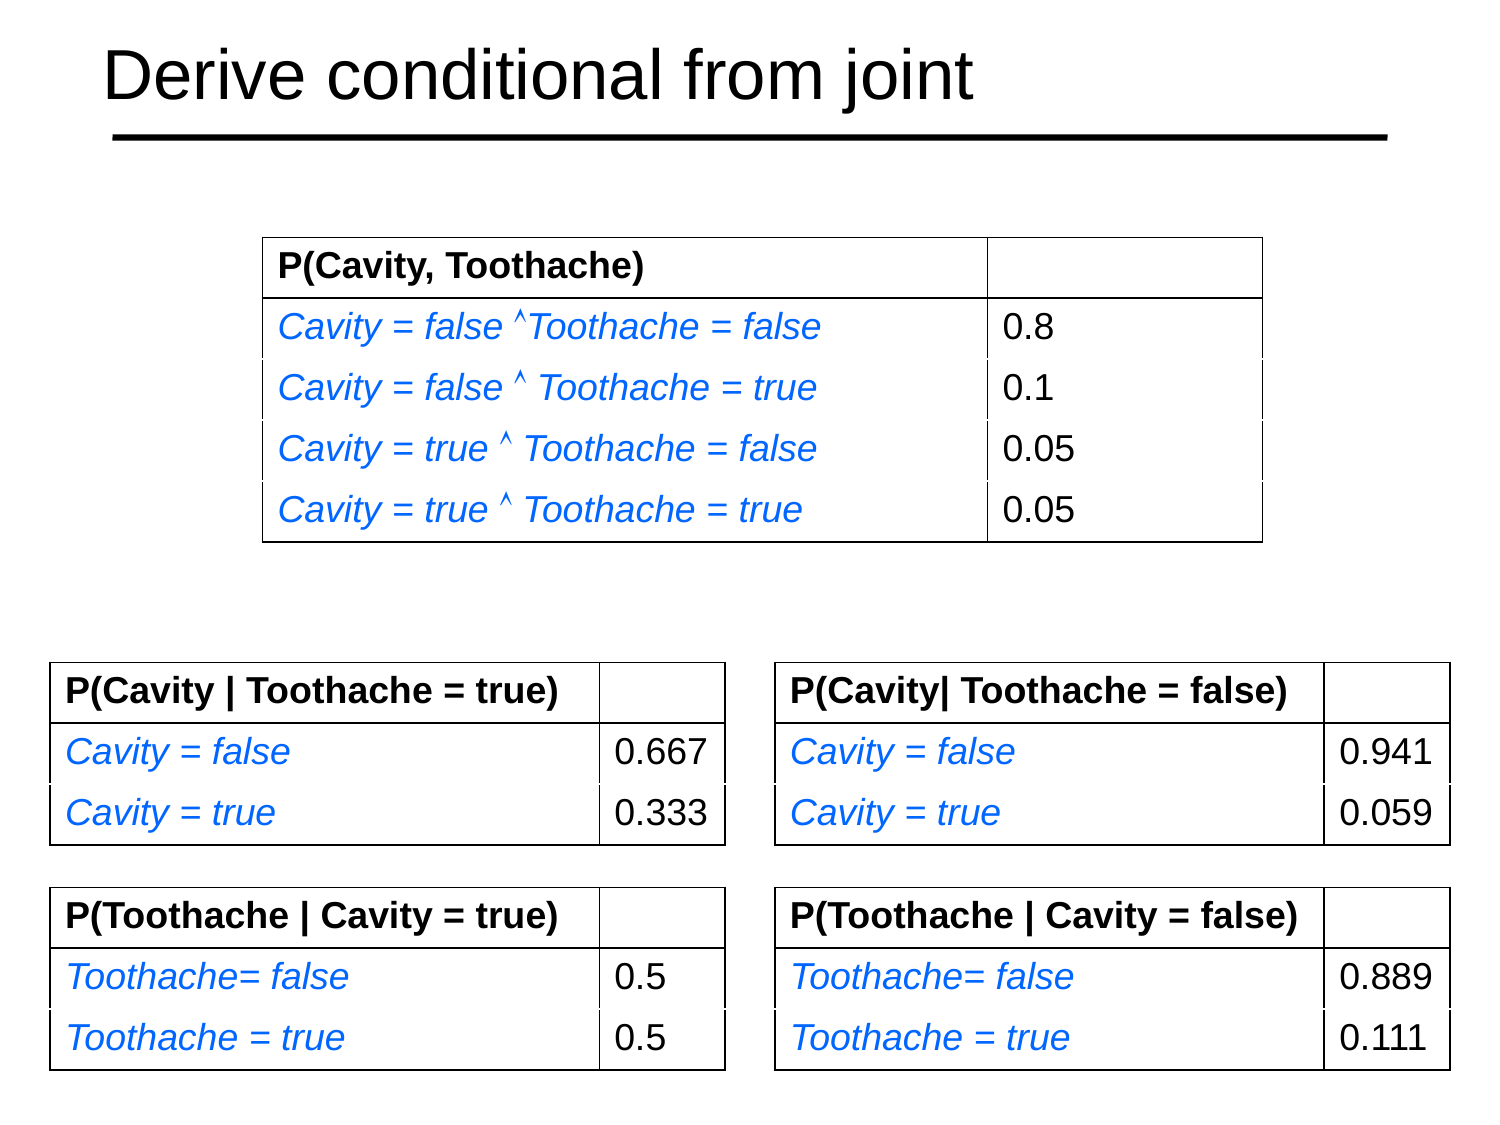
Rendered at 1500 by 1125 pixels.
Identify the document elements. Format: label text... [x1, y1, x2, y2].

table_cell Cavity = true  Toothache = true [263, 482, 987, 541]
table_header [1325, 888, 1449, 947]
table_cell Toothache = true [51, 1010, 599, 1069]
table_header [1325, 663, 1449, 722]
table_cell Cavity = false [776, 724, 1323, 783]
table_cell 0.1 [988, 360, 1262, 419]
table_cell Cavity = false Toothache = false [263, 299, 987, 358]
table_cell 0.667 [600, 724, 724, 783]
table_cell 0.333 [600, 785, 724, 844]
table_header P(Cavity | Toothache = true) [51, 663, 599, 722]
table_cell 0.8 [988, 299, 1262, 358]
table_header [600, 663, 724, 722]
table_cell 0.05 [988, 421, 1262, 480]
table_cell Cavity = true  Toothache = false [263, 421, 987, 480]
table_header P(Toothache | Cavity = true) [51, 888, 599, 947]
table_header P(Cavity| Toothache = false) [776, 663, 1323, 722]
table_cell Cavity = false [51, 724, 599, 783]
table_header [600, 888, 724, 947]
table_header [988, 238, 1262, 297]
title Derive conditional from joint [87, 21, 1438, 130]
table_cell Cavity = true [51, 785, 599, 844]
table_cell 0.5 [600, 949, 724, 1008]
table_header P(Cavity, Toothache) [263, 238, 987, 297]
table_cell Toothache = true [776, 1010, 1323, 1069]
table_cell 0.059 [1325, 785, 1449, 844]
table_cell Cavity = false  Toothache = true [263, 360, 987, 419]
table_cell 0.111 [1325, 1010, 1449, 1069]
table_cell 0.941 [1325, 724, 1449, 783]
table_cell Toothache= false [51, 949, 599, 1008]
table_header P(Toothache | Cavity = false) [776, 888, 1323, 947]
table_cell 0.05 [988, 482, 1262, 541]
table_cell 0.889 [1325, 949, 1449, 1008]
table_cell Toothache= false [776, 949, 1323, 1008]
table_cell Cavity = true [776, 785, 1323, 844]
table_cell 0.5 [600, 1010, 724, 1069]
